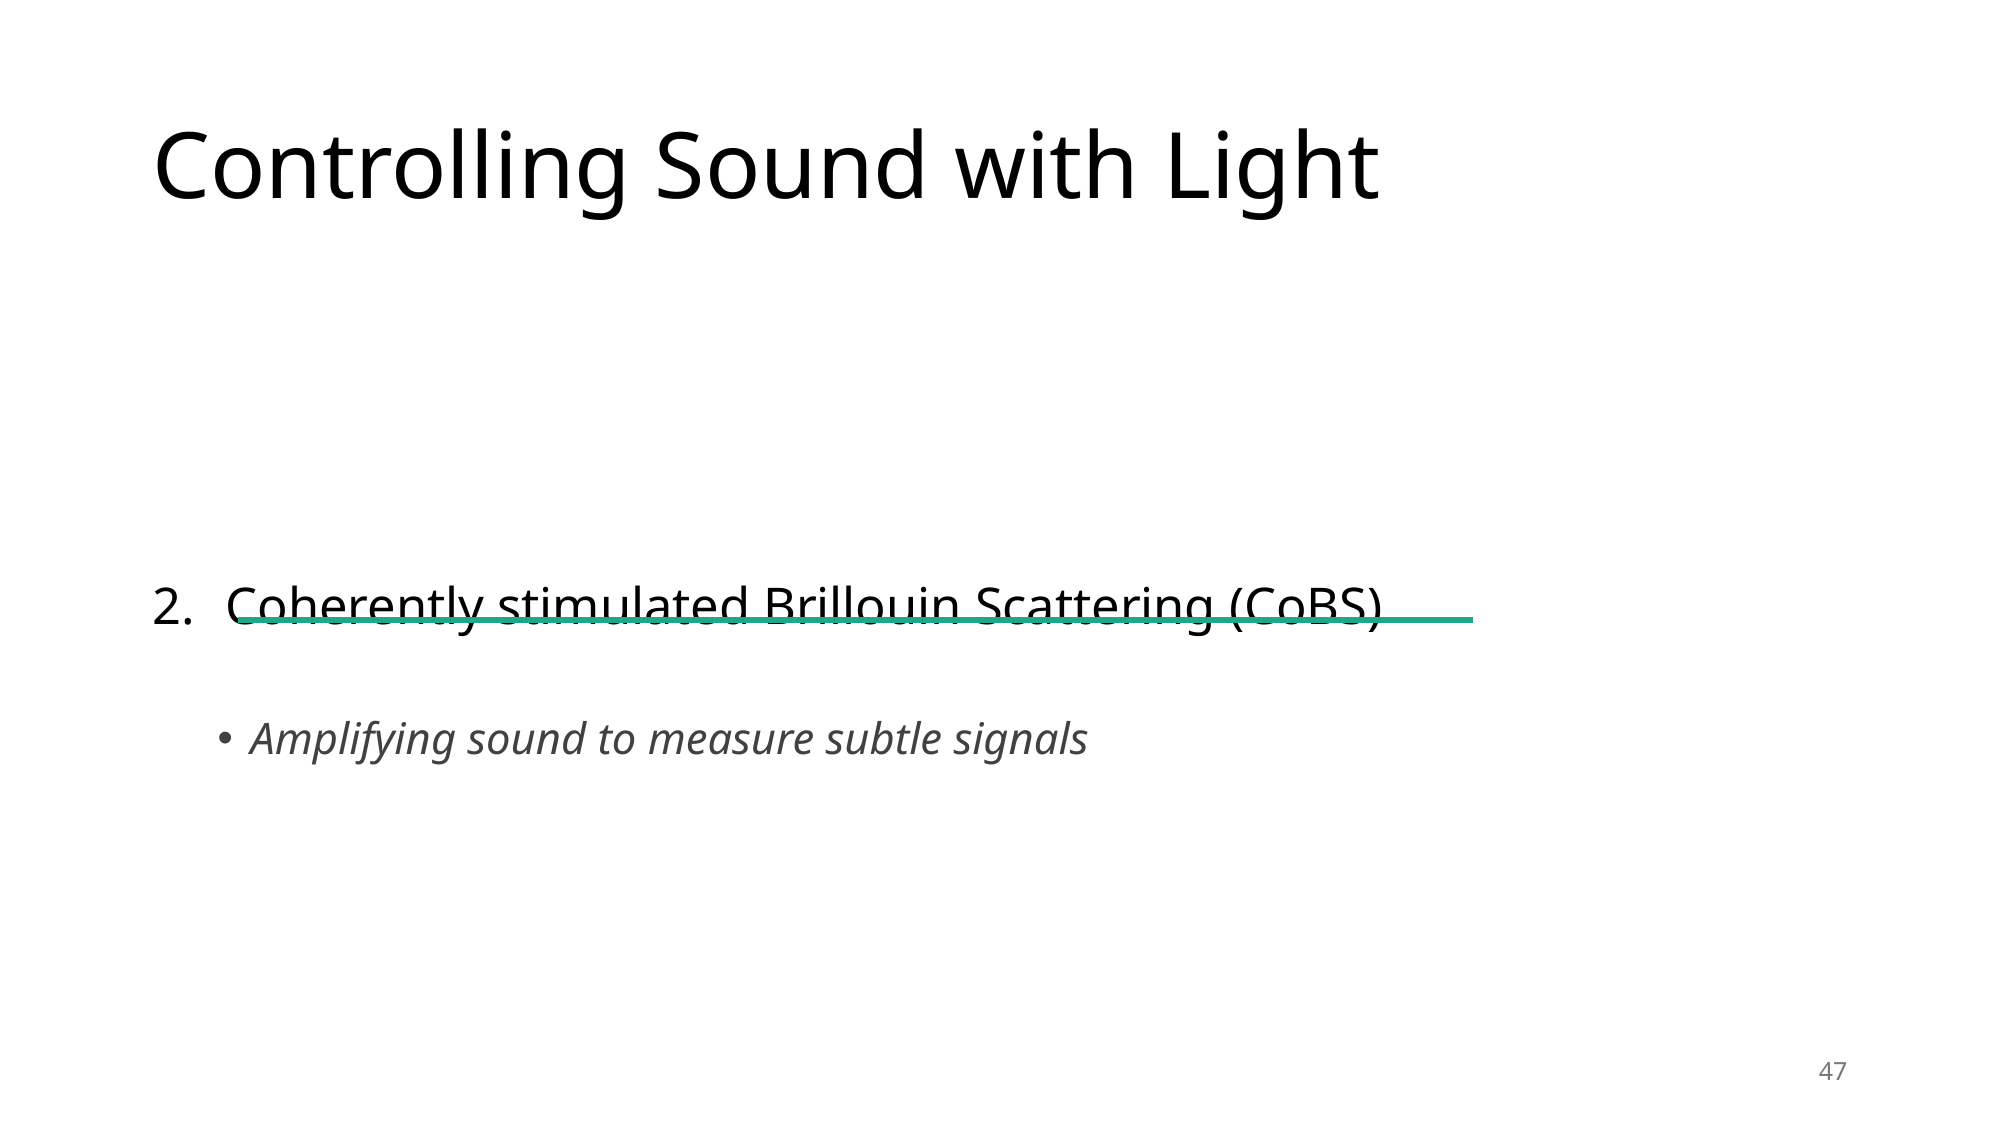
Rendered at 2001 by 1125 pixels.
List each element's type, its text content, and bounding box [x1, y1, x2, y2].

list Laser Cooling of Traveling-Wave Phonons in an Optical Fiber Quieting sound with light Coherently stimulated Brillouin Scattering (CoBS) Amplifying sound to measure subtle signals [137, 299, 1863, 1014]
slide_number 46 [1412, 1042, 1863, 1103]
title Controlling Sound with Light [137, 59, 1863, 278]
